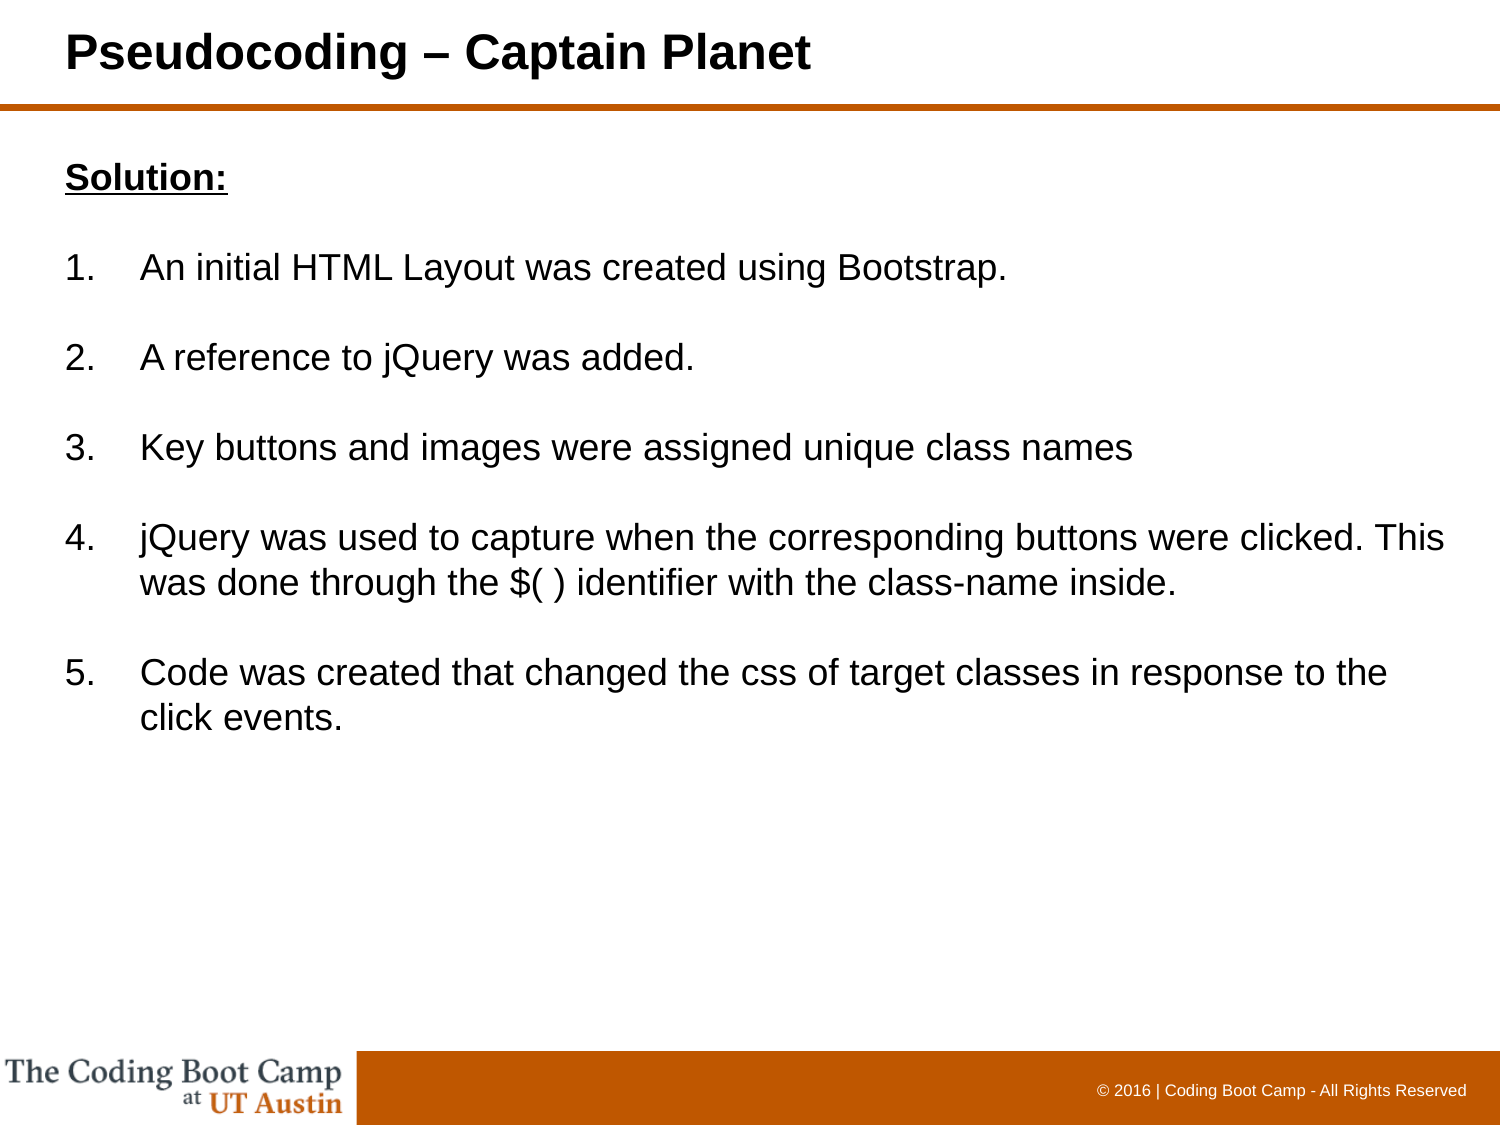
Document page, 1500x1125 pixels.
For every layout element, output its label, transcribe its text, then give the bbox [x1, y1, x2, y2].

title Pseudocoding – Captain Planet [50, 0, 948, 108]
picture [0, 1050, 357, 1125]
text_box Solution: An initial HTML Layout was created using Bootstrap. A reference to jQuery was added. Key buttons and images were assigned unique class names jQuery was used to capture when the corresponding buttons were clicked. This was done through the $( ) identifier with the class-name inside. Code was created that changed the css of target classes in response to the click events. [49, 145, 1475, 746]
